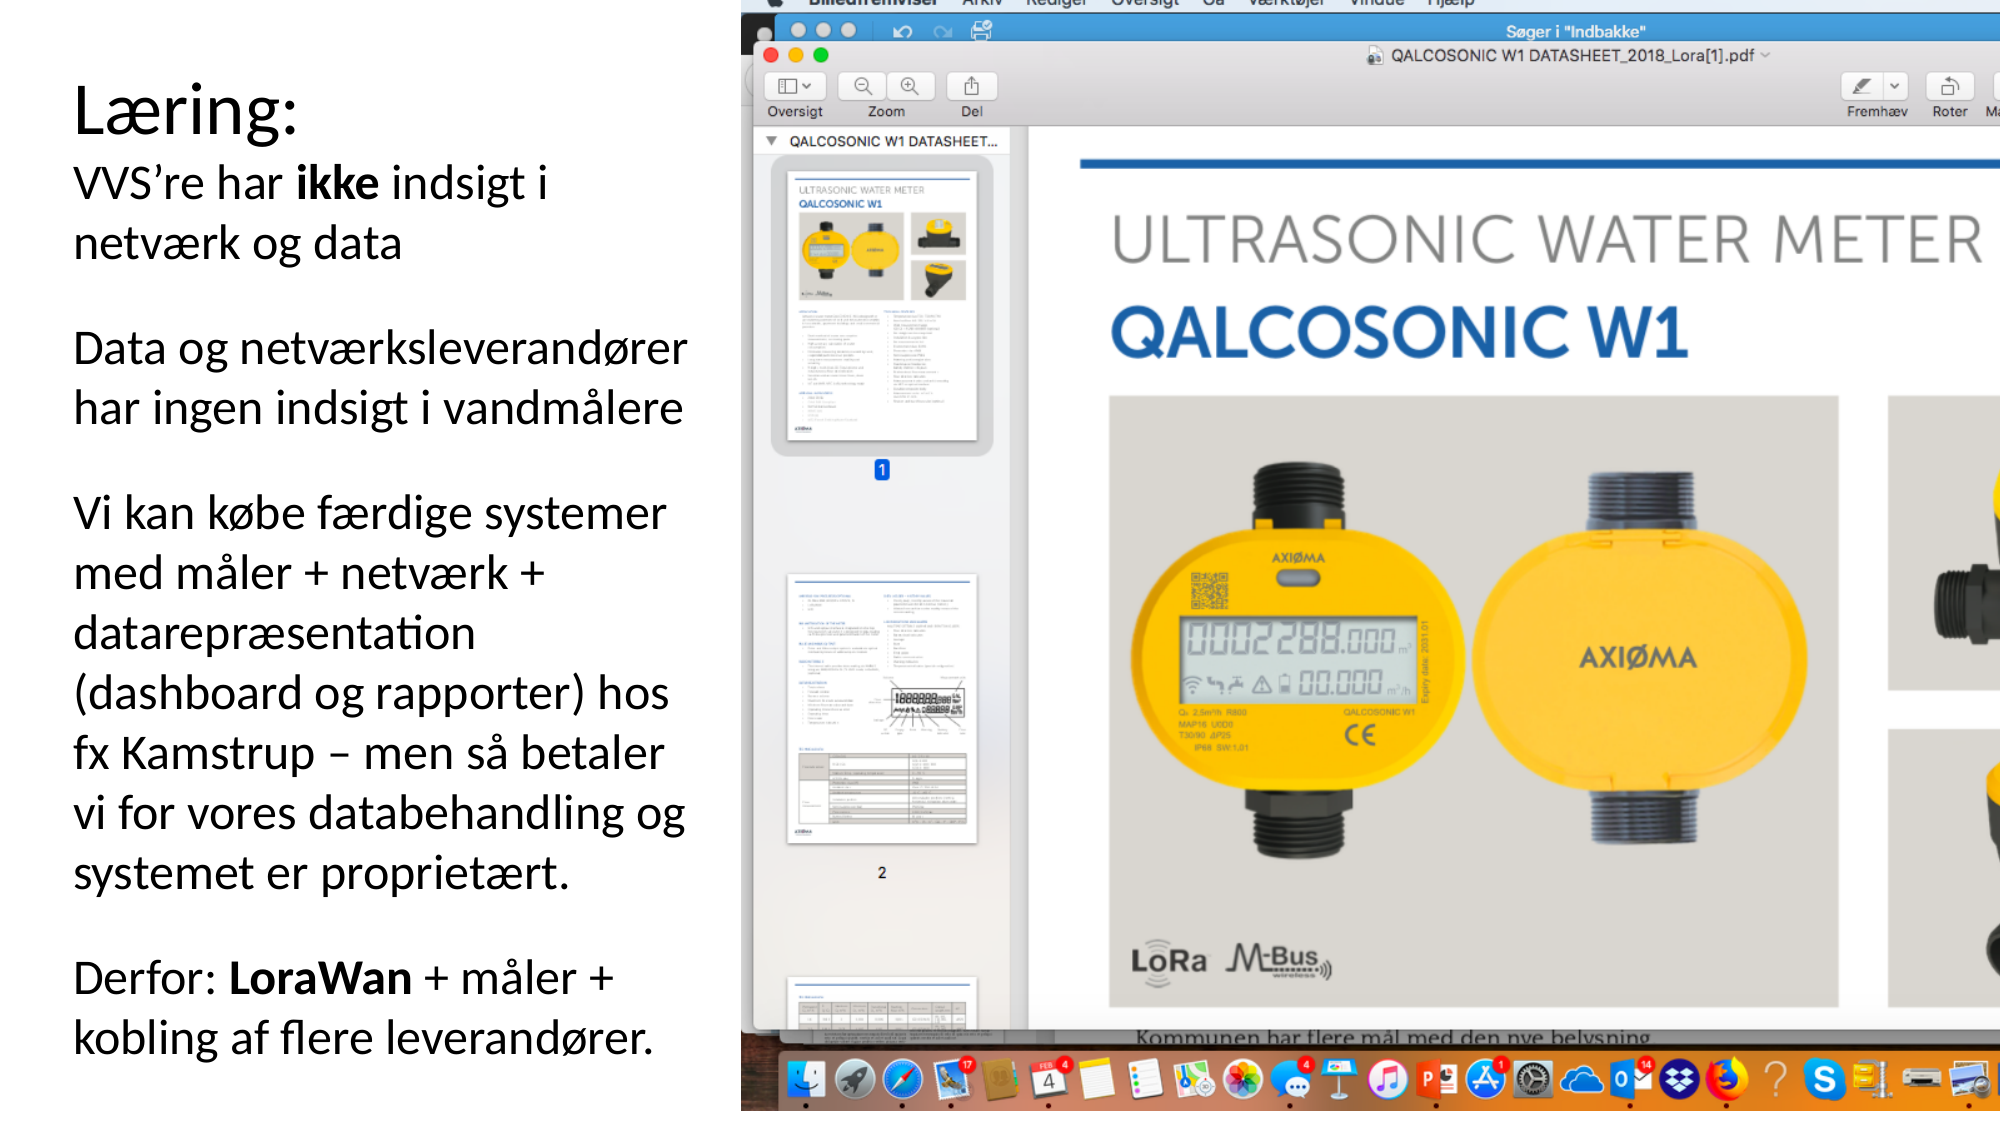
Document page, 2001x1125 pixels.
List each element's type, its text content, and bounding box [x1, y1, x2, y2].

picture [741, 0, 2000, 1111]
text_box Læring: VVS’re har ikke indsigt i netværk og data Data og netværksleverandører har ingen indsigt i vandmålere Vi kan købe færdige systemer med måler + netværk + datarepræsentation (dashboard og rapporter) hos fx Kamstrup – men så betaler vi for vores databehandling og systemet er proprietært. Derfor: LoraWan + måler + kobling af flere leverandører. [58, 52, 711, 1125]
